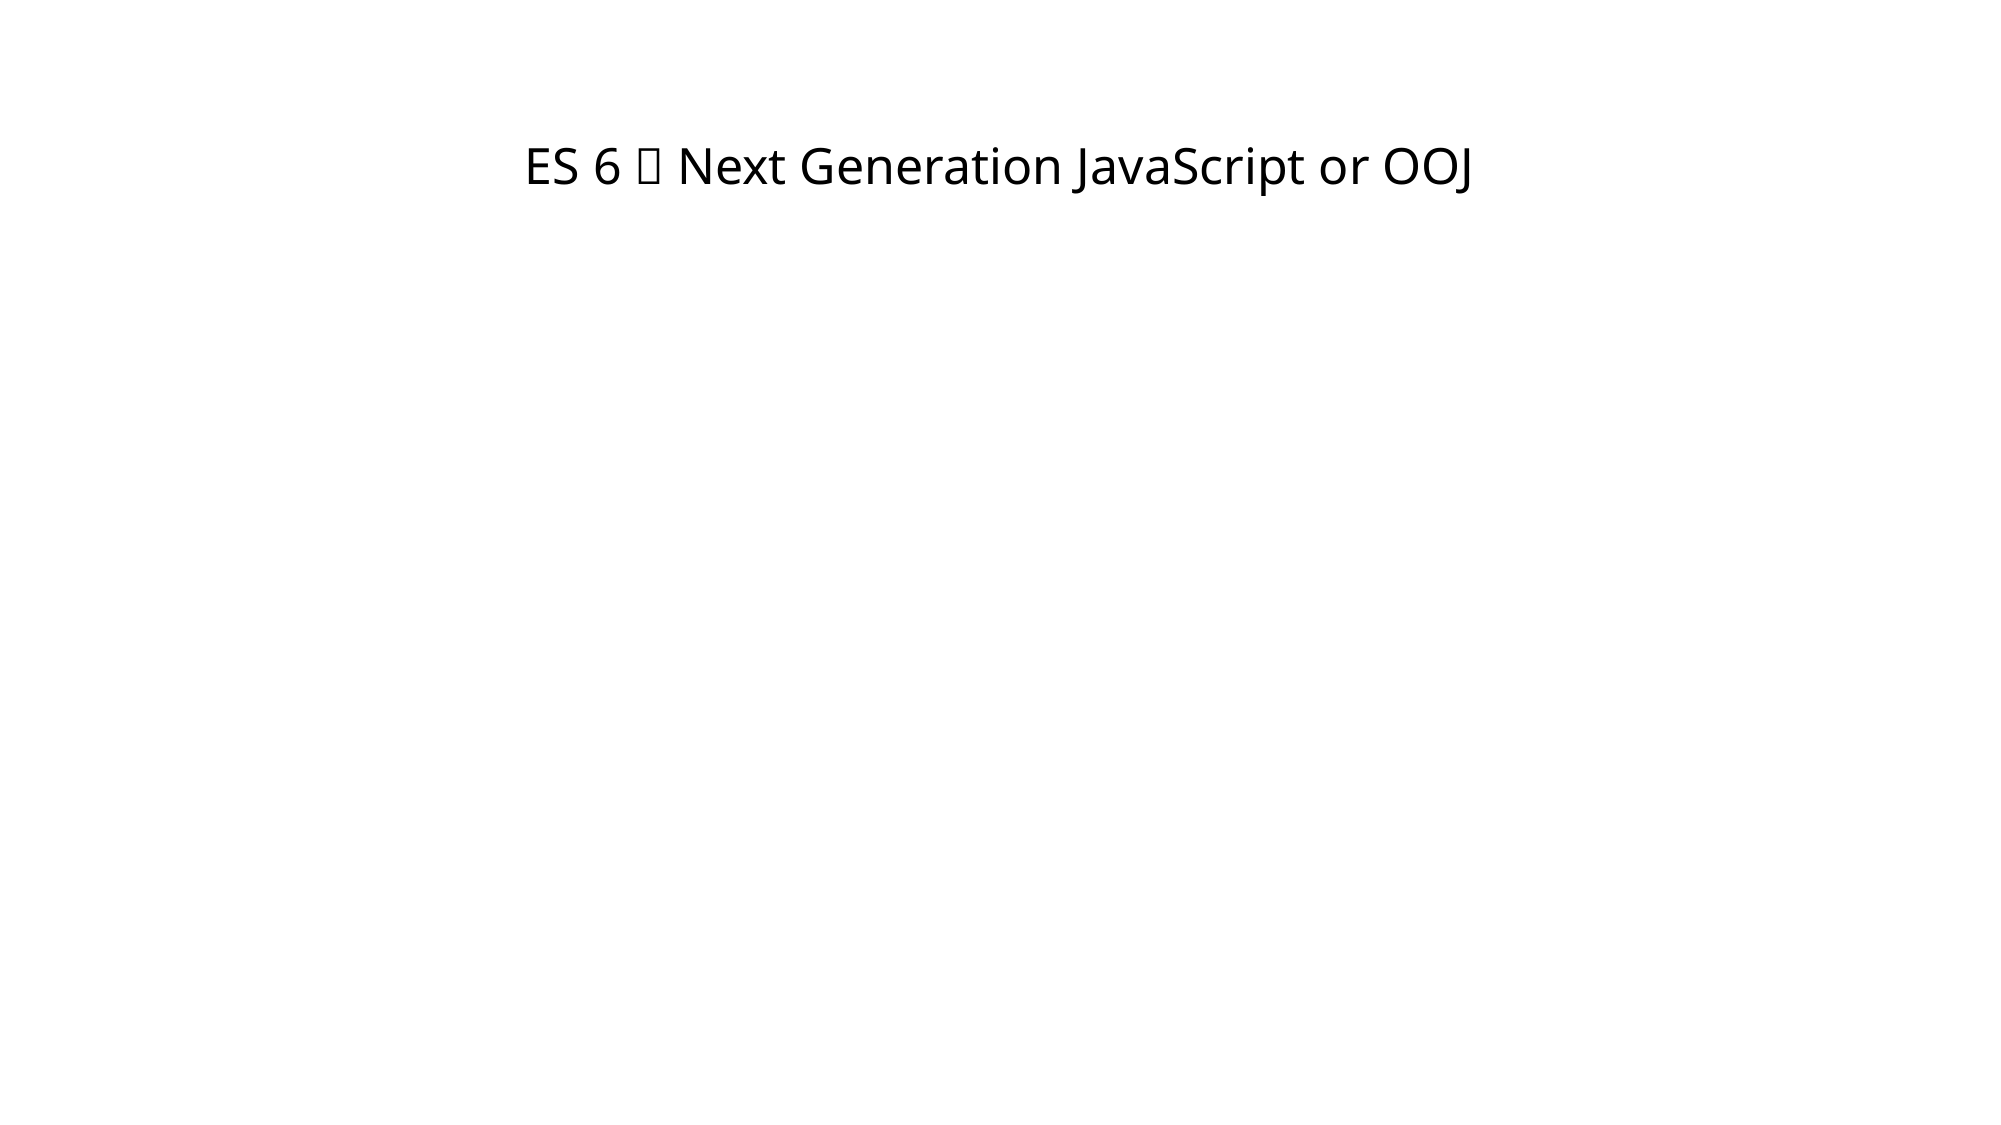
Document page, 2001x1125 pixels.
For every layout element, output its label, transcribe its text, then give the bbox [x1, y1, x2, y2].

title ES 6  Next Generation JavaScript or OOJ [137, 59, 1863, 278]
